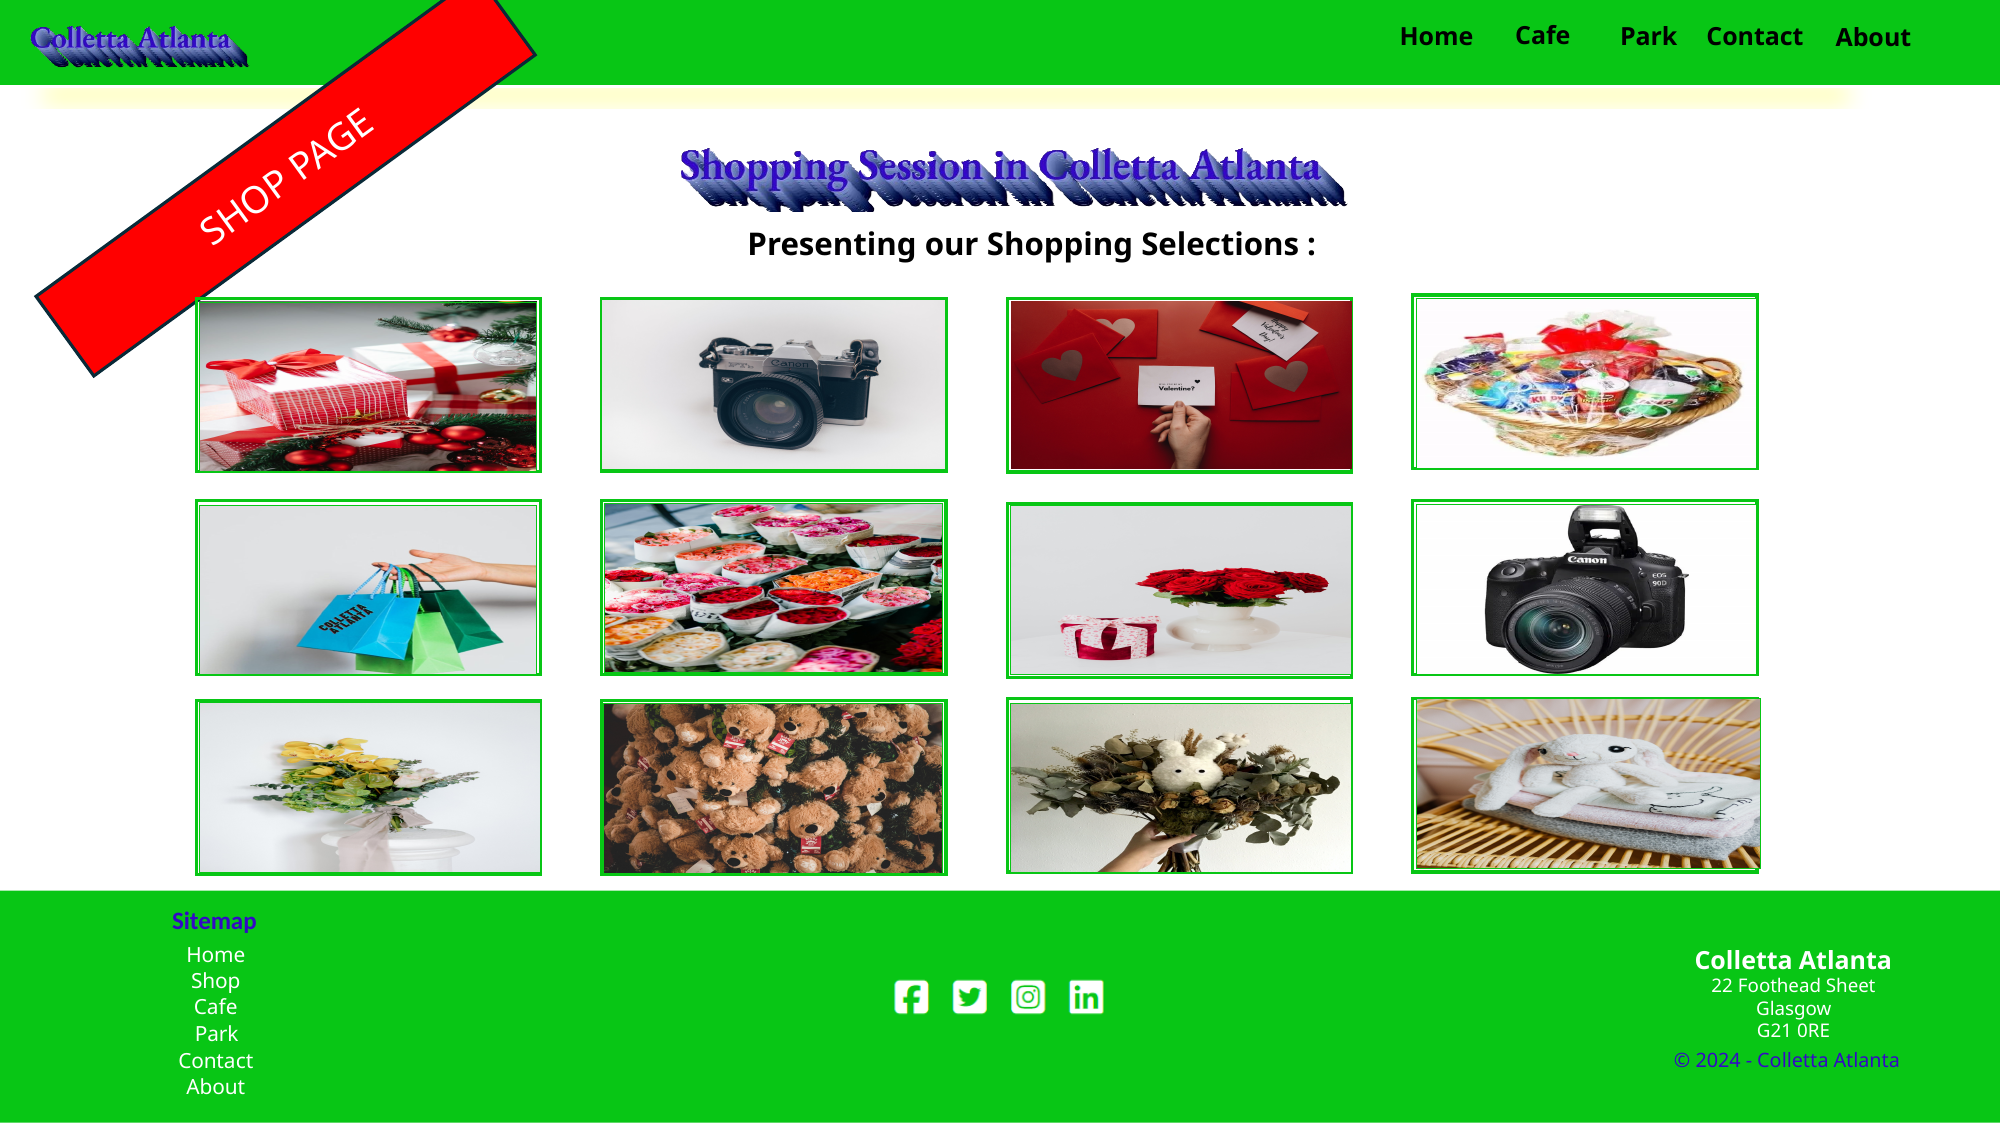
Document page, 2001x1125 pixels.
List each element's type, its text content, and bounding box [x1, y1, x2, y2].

picture [648, 111, 1352, 212]
text_box [498, 0, 2000, 85]
text_box Presenting our Shopping Selections : [731, 257, 1353, 304]
picture [603, 502, 944, 674]
picture [199, 301, 538, 472]
text_box [600, 499, 948, 676]
text_box [195, 499, 542, 676]
picture [601, 299, 947, 470]
text_box [600, 699, 948, 876]
picture [199, 504, 538, 676]
text_box Home [1306, 10, 1518, 61]
text_box [1006, 502, 1353, 679]
text_box About [1742, 11, 2000, 62]
picture [602, 703, 944, 874]
text_box [1006, 297, 1353, 474]
text_box [195, 699, 542, 876]
text_box About [93, 1074, 339, 1099]
picture [1010, 504, 1352, 676]
text_box [0, 85, 2000, 889]
text_box SHOP PAGE [33, 0, 538, 379]
picture [1010, 300, 1352, 469]
text_box Park [1518, 10, 1780, 61]
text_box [92, 908, 1925, 1071]
text_box Cafe [1412, 9, 1674, 60]
picture [199, 702, 542, 873]
picture [0, 0, 260, 71]
text_box [0, 889, 2000, 1124]
picture [1416, 504, 1758, 675]
text_box [1411, 293, 1759, 470]
text_box [600, 297, 948, 473]
text_box [1006, 697, 1353, 874]
text_box [1411, 697, 1759, 874]
picture [1415, 698, 1761, 869]
picture [1010, 702, 1352, 874]
text_box [1411, 499, 1759, 676]
picture [1415, 298, 1758, 469]
text_box [195, 297, 542, 473]
text_box [0, 0, 439, 85]
